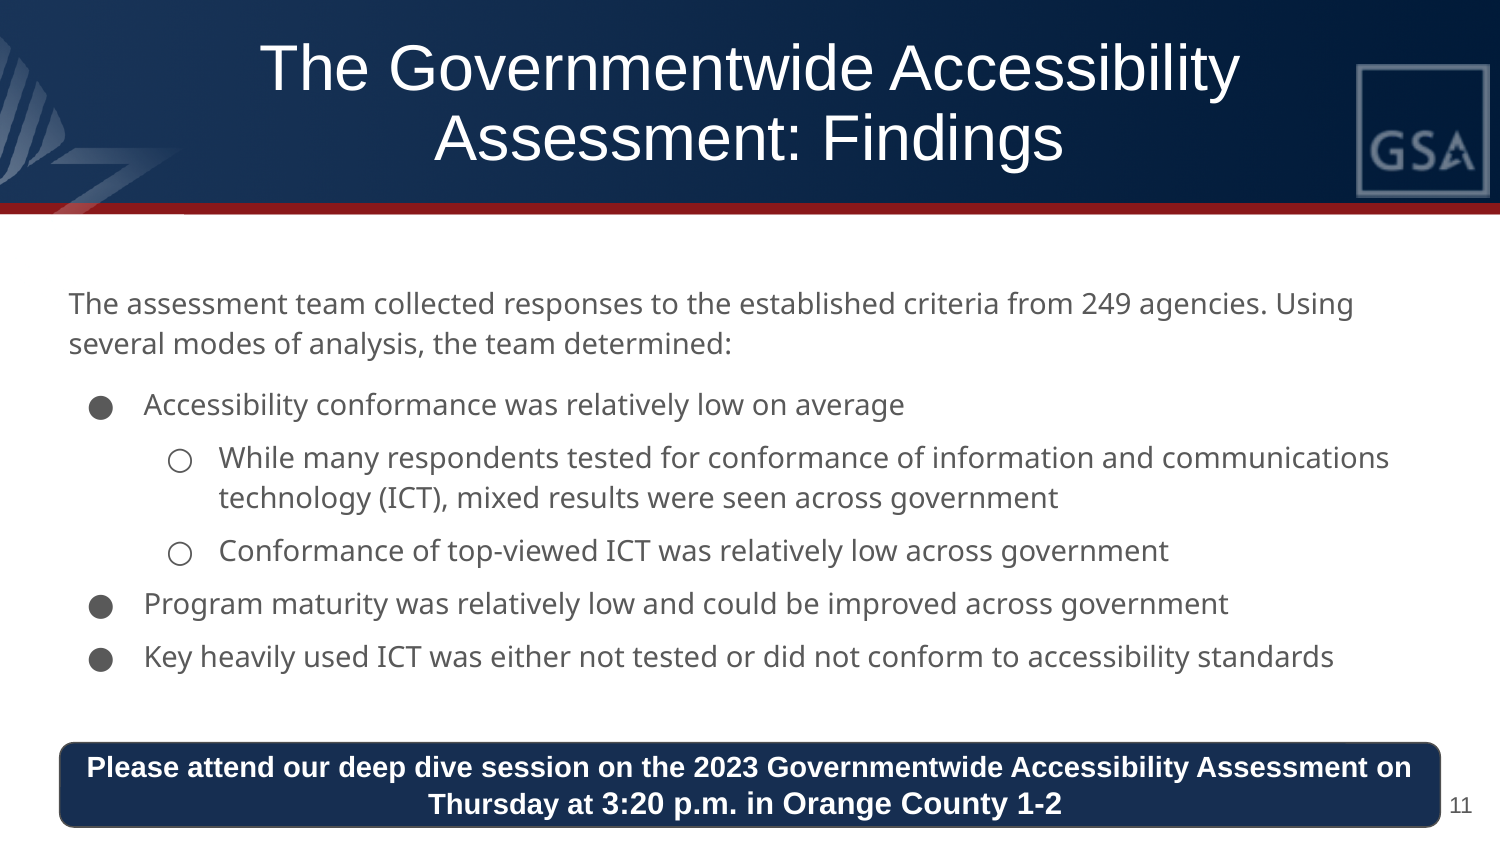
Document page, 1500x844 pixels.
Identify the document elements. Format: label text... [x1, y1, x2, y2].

text_box Please attend our deep dive session on the 2023 Governmentwide Accessibility Assessment on Thursday at 3:20 p.m. in Orange County 1-2 [59, 742, 1441, 828]
list The assessment team collected responses to the established criteria from 249 agencies. Using several modes of analysis, the team determined: Accessibility conformance was relatively low on average While many respondents tested for conformance of information and communications technology (ICT), mixed results were seen across government Conformance of top-viewed ICT was relatively low across government Program maturity was relatively low and could be improved across government Key heavily used ICT was either not tested or did not conform to accessibility standards [57, 224, 1438, 729]
slide_number 11 [1432, 782, 1485, 827]
title The Governmentwide Accessibility Assessment: Findings [103, 23, 1397, 187]
picture [0, 0, 1500, 844]
